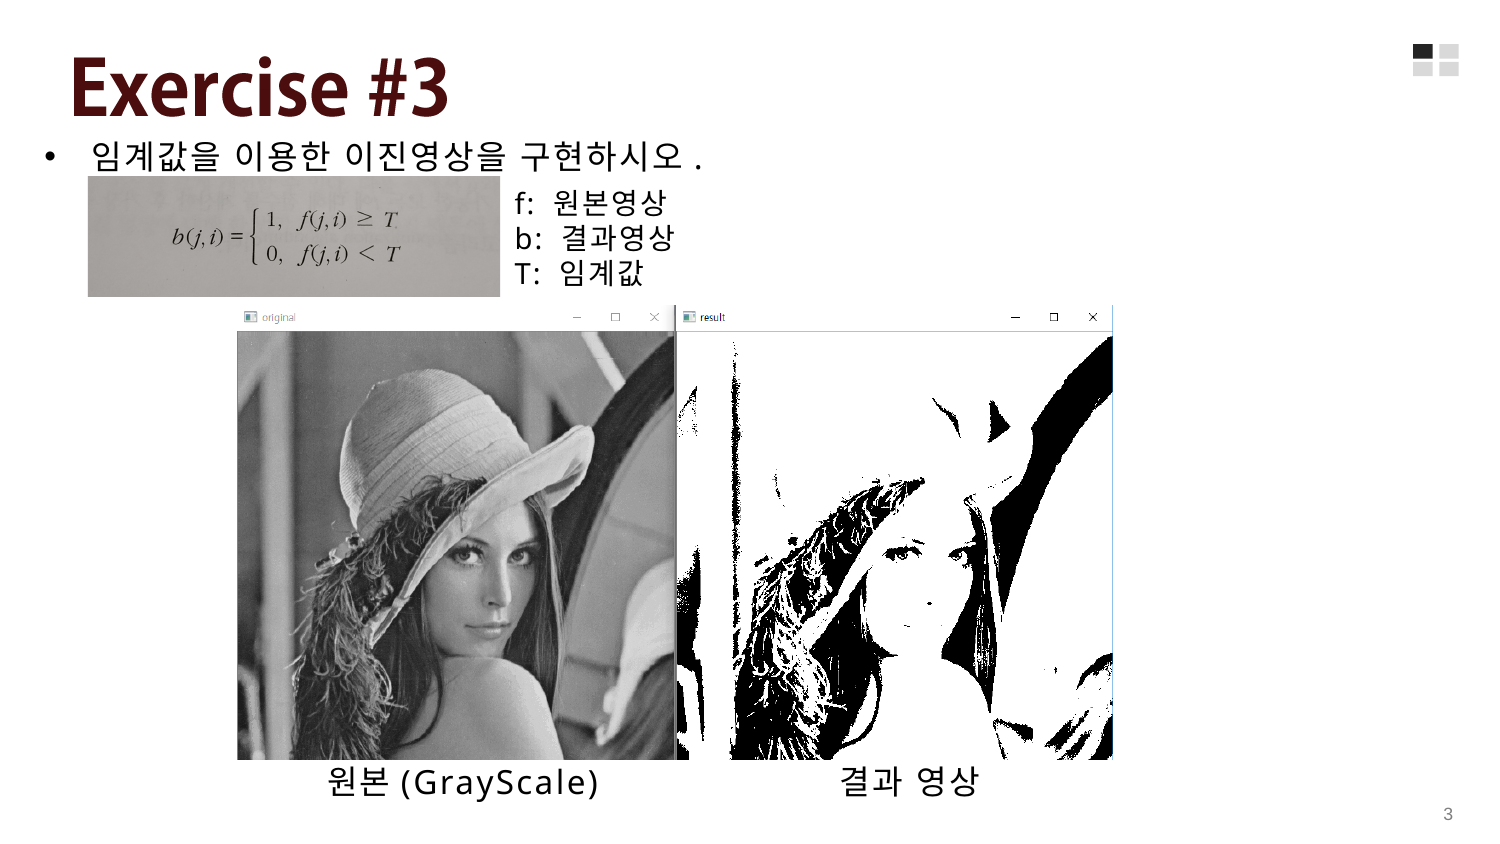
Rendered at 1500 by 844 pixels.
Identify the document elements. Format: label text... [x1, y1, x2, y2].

text_box 임계값을 이용한 이진영상을 구현하시오. [359, 134, 1213, 177]
text_box 원본(GrayScale) [324, 769, 600, 802]
text_box [1413, 61, 1433, 77]
text_box 결과 영상 [837, 769, 1013, 802]
text_box f: 원본영상 b: 결과영상 T: 임계값 [512, 183, 725, 290]
text_box [1413, 44, 1433, 59]
text_box [68, 42, 228, 137]
text_box [1439, 61, 1459, 77]
text_box [359, 42, 487, 137]
slide_number 3 [1439, 802, 1470, 844]
text_box 임계값을 이용한 이진영상을 구현하시오. [42, 134, 228, 177]
picture [88, 30, 1113, 760]
text_box [1439, 44, 1459, 59]
